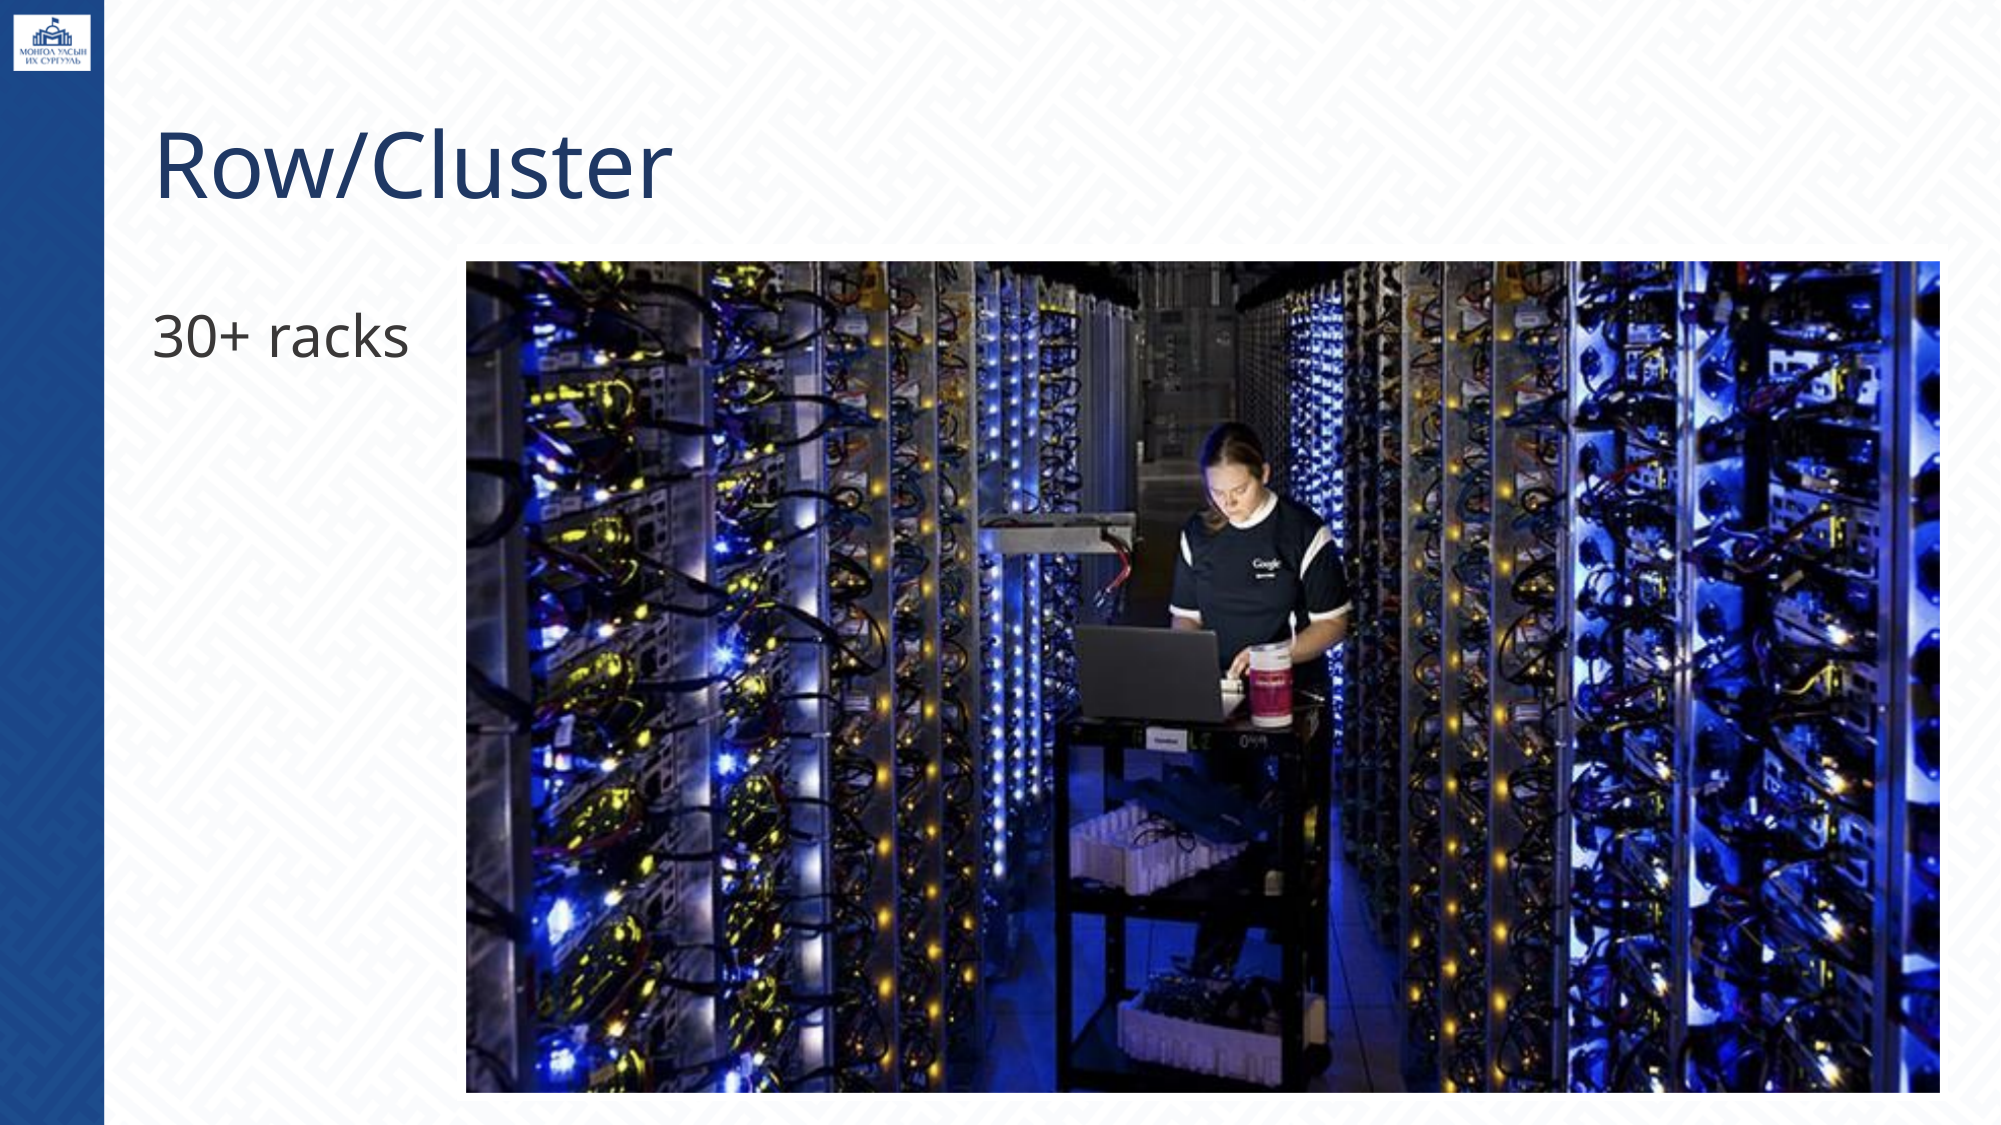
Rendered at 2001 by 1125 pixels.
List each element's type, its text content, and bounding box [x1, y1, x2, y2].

picture [0, 0, 2001, 1125]
list 30+ racks [137, 299, 452, 1014]
title Row/Cluster [137, 59, 1863, 278]
